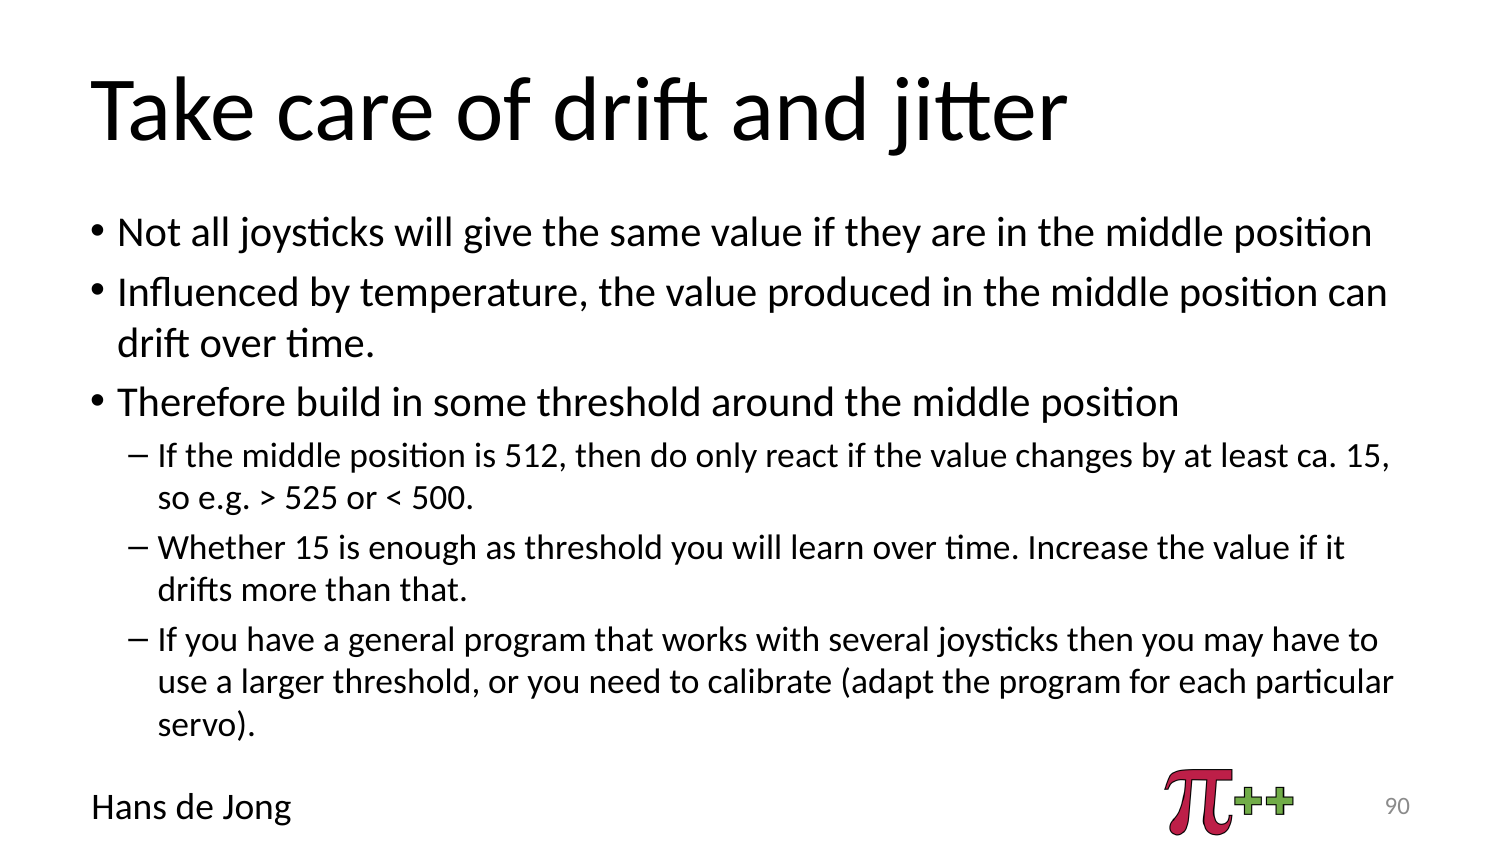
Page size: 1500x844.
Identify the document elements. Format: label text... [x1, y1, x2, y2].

slide_number 90 [1340, 782, 1425, 827]
title Take care of drift and jitter [75, 33, 1425, 175]
picture [1163, 768, 1294, 836]
list Not all joysticks will give the same value if they are in the middle position Influenced by temperature, the value produced in the middle position can drift over time. Therefore build in some threshold around the middle position If the middle position is 512, then do only react if the value changes by at least ca. 15, so e.g. > 525 or < 500. Whether 15 is enough as threshold you will learn over time. Increase the value if it drifts more than that. If you have a general program that works with several joysticks then you may have to use a larger threshold, or you need to calibrate (adapt the program for each particular servo). [75, 196, 1425, 754]
